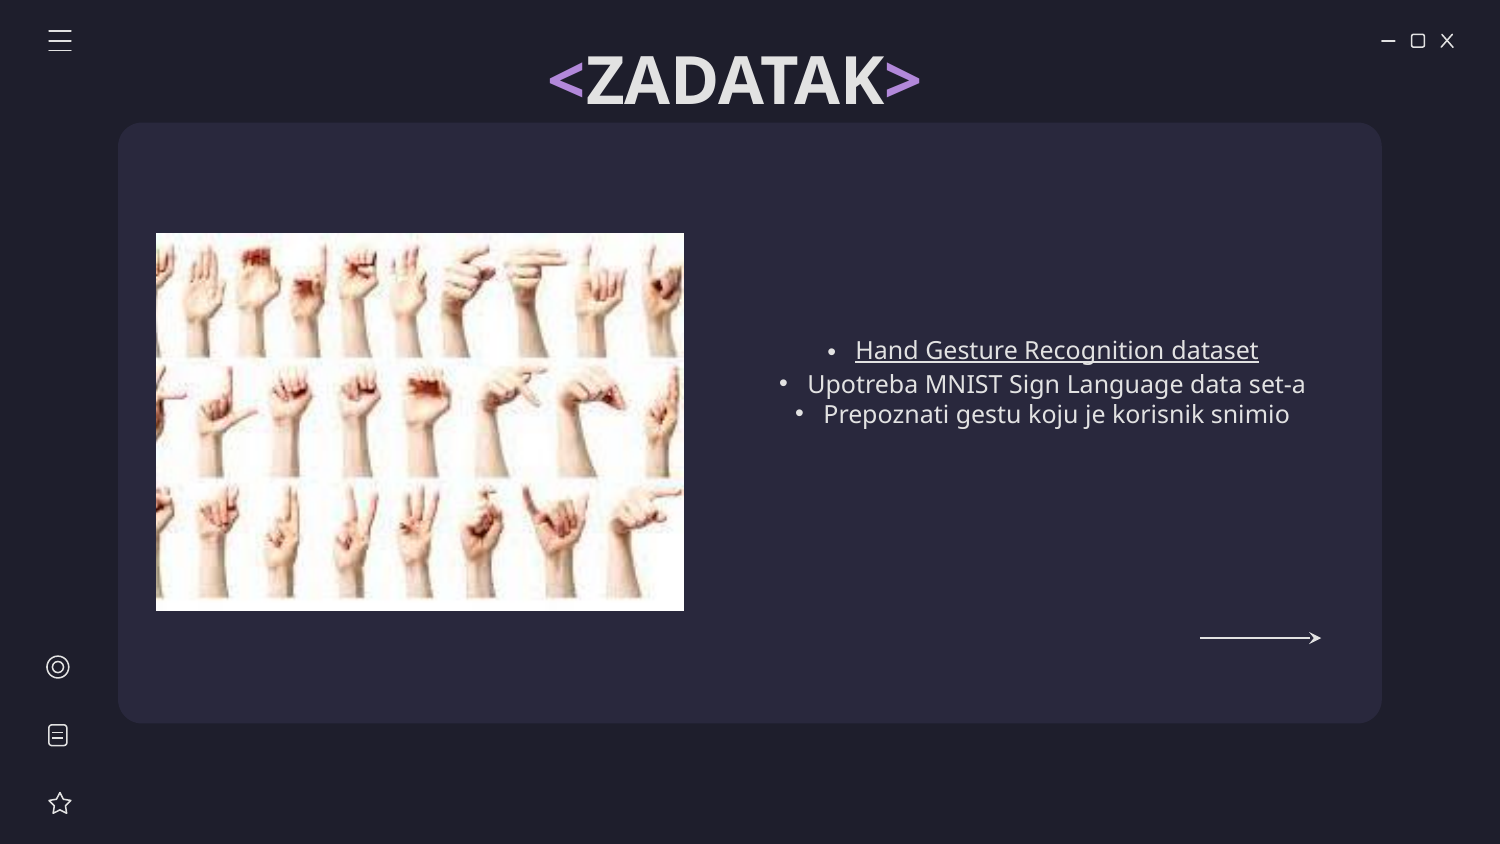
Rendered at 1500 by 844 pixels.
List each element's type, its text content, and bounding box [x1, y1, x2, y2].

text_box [46, 655, 72, 814]
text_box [48, 30, 72, 51]
text_box [46, 27, 74, 32]
picture [156, 233, 684, 611]
title <ZADATAK> [103, 30, 1368, 125]
subtitle Hand Gesture Recognition dataset Upotreba MNIST Sign Language data set-a Prepoznati gestu koju je korisnik snimio [708, 299, 1378, 463]
